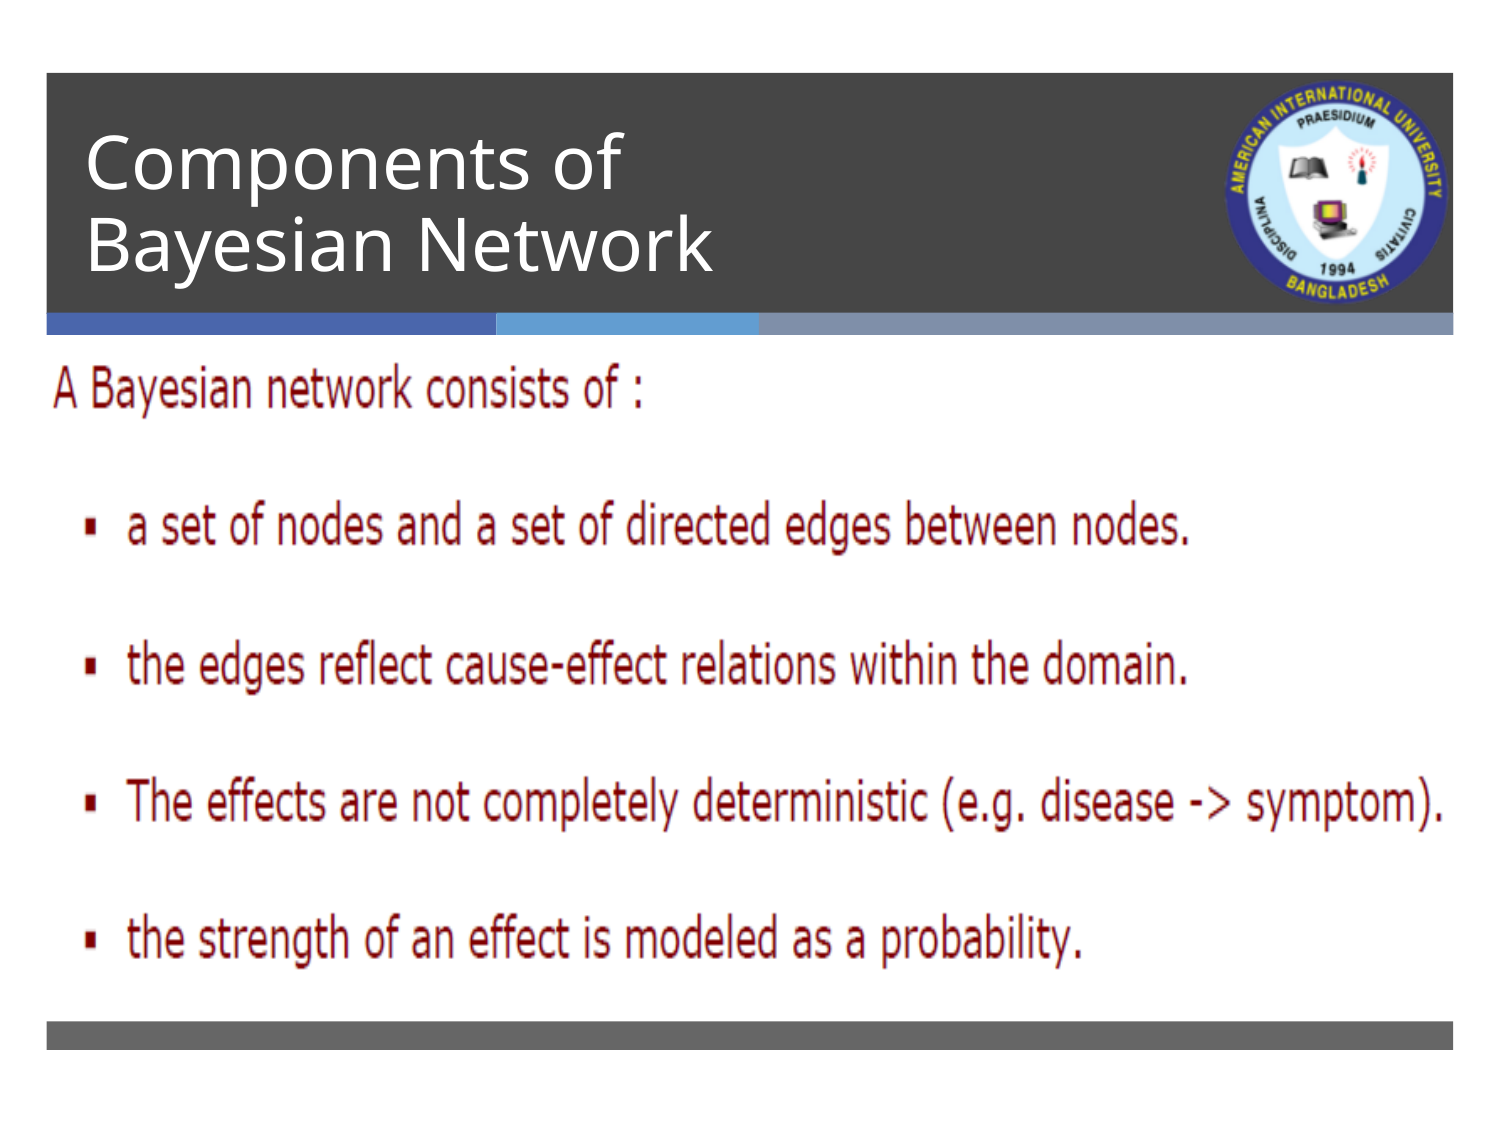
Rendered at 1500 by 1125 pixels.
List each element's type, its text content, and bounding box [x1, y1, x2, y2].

title Components of Bayesian Network [69, 115, 1351, 294]
picture [1220, 75, 1454, 310]
picture [38, 335, 1462, 1009]
